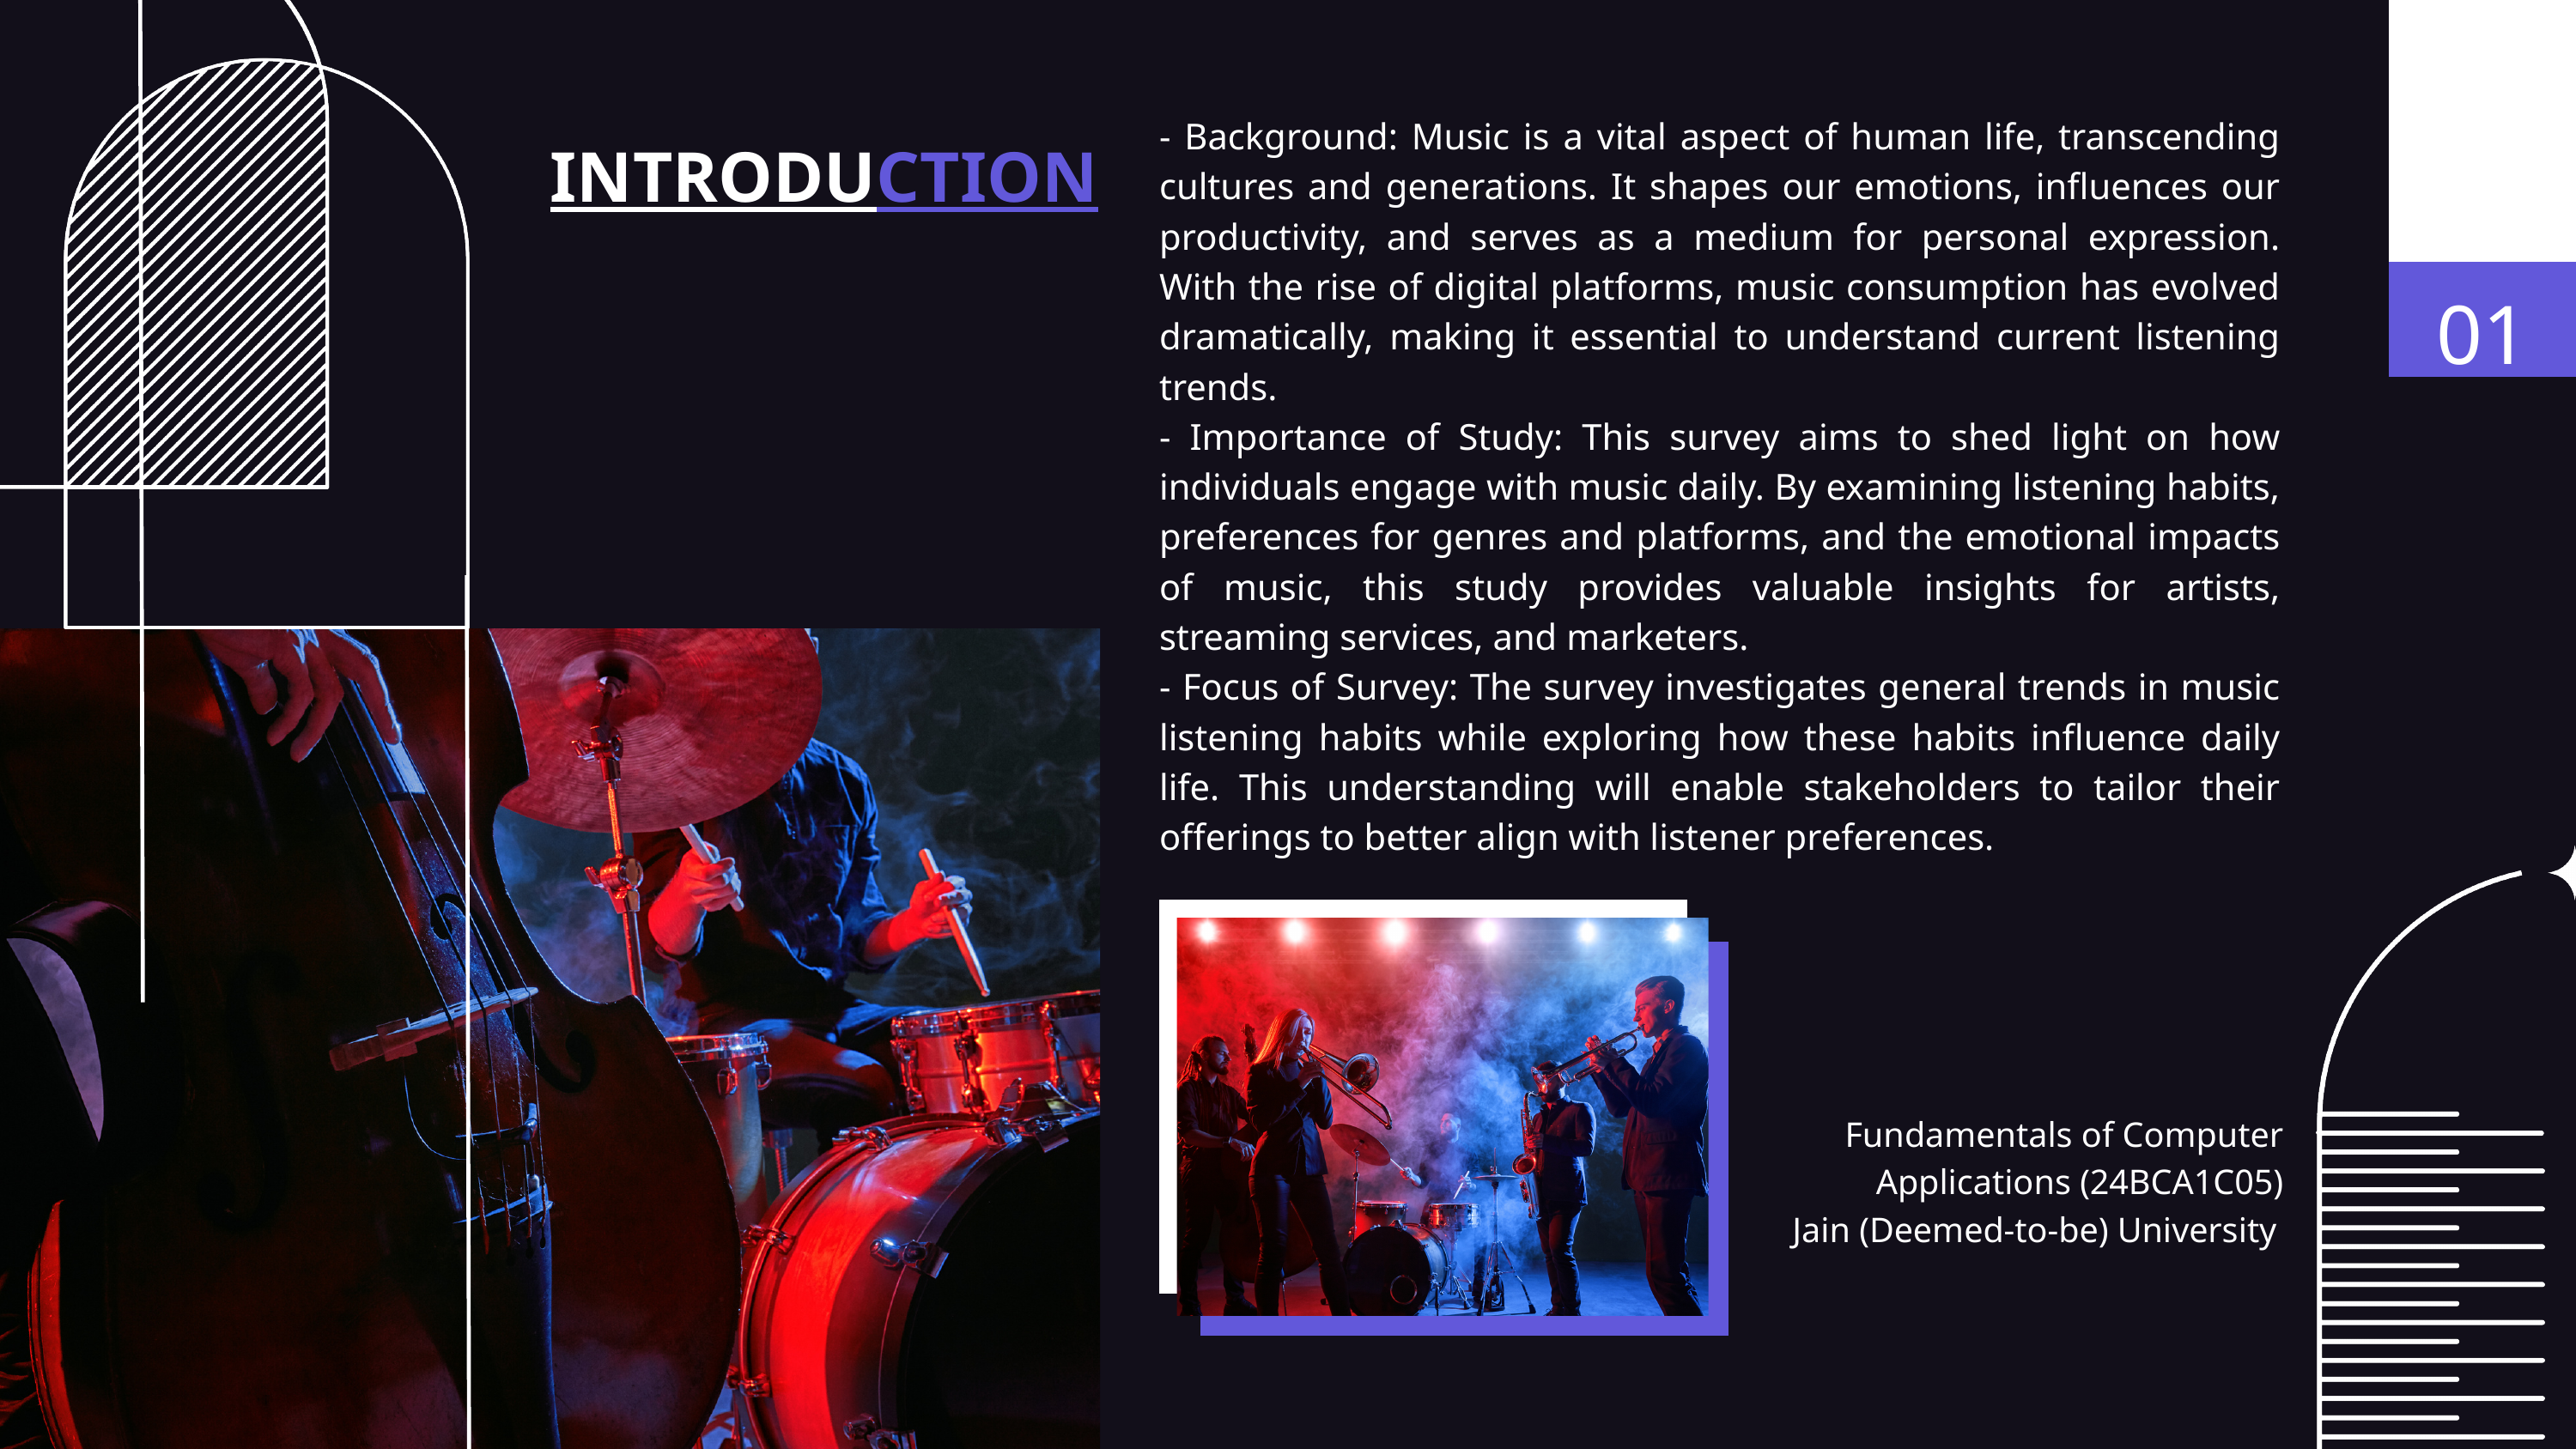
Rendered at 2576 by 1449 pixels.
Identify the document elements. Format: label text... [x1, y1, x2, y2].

text_box [2316, 845, 2576, 1449]
text_box [0, 0, 470, 627]
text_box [1158, 899, 1687, 1294]
text_box - Background: Music is a vital aspect of human life, transcending cultures and generations. It shapes our emotions, influences our productivity, and serves as a medium for personal expression. With the rise of digital platforms, music consumption has evolved dramatically, making it essential to understand current listening trends. - Importance of Study: This survey aims to shed light on how individuals engage with music daily. By examining listening habits, preferences for genres and platforms, and the emotional impacts of music, this study provides valuable insights for artists, streaming services, and marketers. - Focus of Survey: The survey investigates general trends in music listening habits while exploring how these habits influence daily life. This understanding will enable stakeholders to tailor their offerings to better align with listener preferences. [1158, 57, 2281, 908]
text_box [2388, 261, 2576, 378]
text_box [0, 628, 1101, 1449]
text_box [1782, 1110, 2297, 1247]
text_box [1200, 942, 1729, 1337]
text_box INTRODUCTION [550, 118, 1145, 216]
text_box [2388, 0, 2576, 260]
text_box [1176, 918, 1709, 1316]
